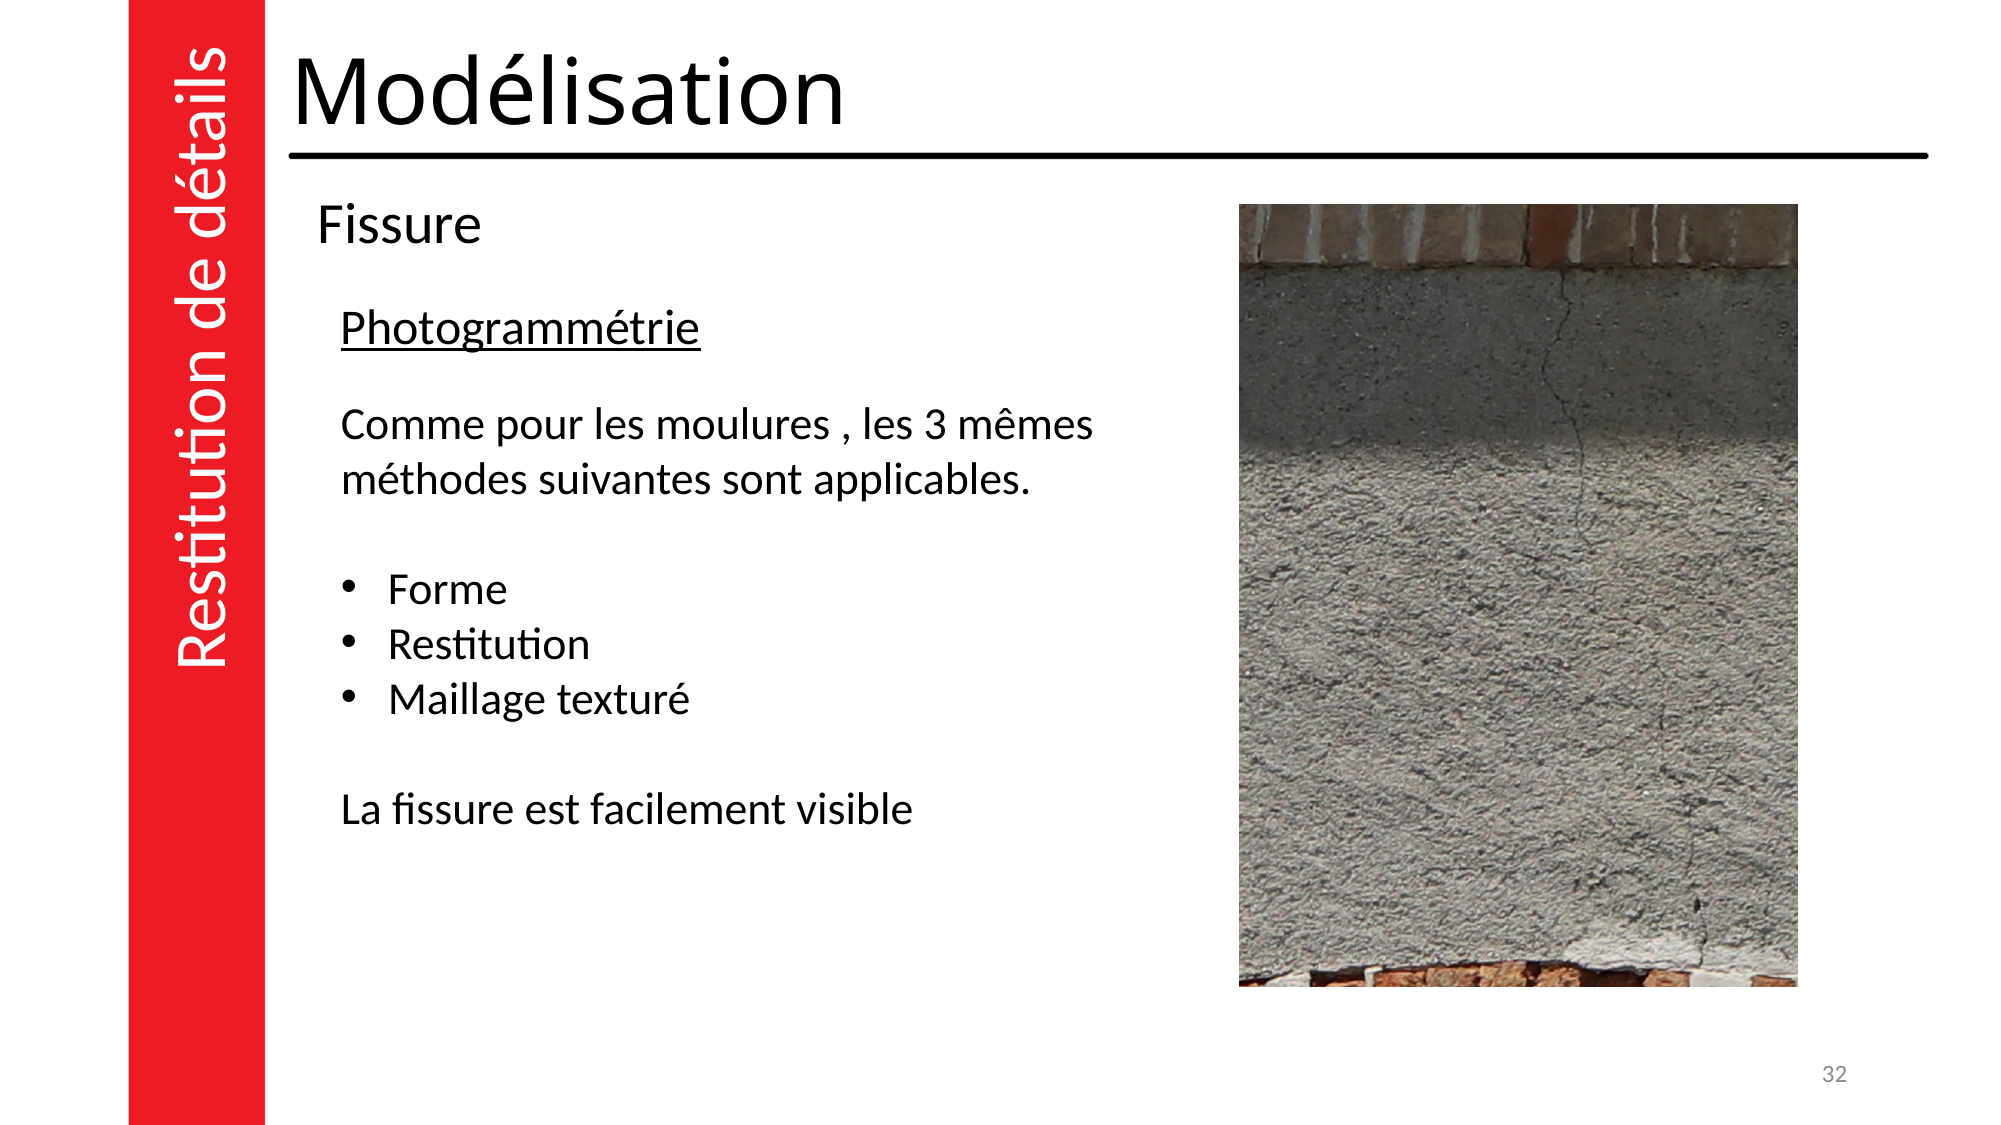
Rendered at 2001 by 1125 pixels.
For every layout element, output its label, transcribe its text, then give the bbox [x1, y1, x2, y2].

picture [0, 0, 2001, 1125]
slide_number 32 [1412, 1042, 1863, 1103]
text_box Restitution de détails [144, 31, 247, 1103]
text_box Photogrammétrie [326, 286, 887, 362]
text_box Fissure [303, 177, 1280, 263]
title Modélisation [275, 0, 2000, 204]
text_box Comme pour les moulures , les 3 mêmes méthodes suivantes sont applicables. Forme Restitution Maillage texturé La fissure est facilement visible [326, 386, 1147, 841]
